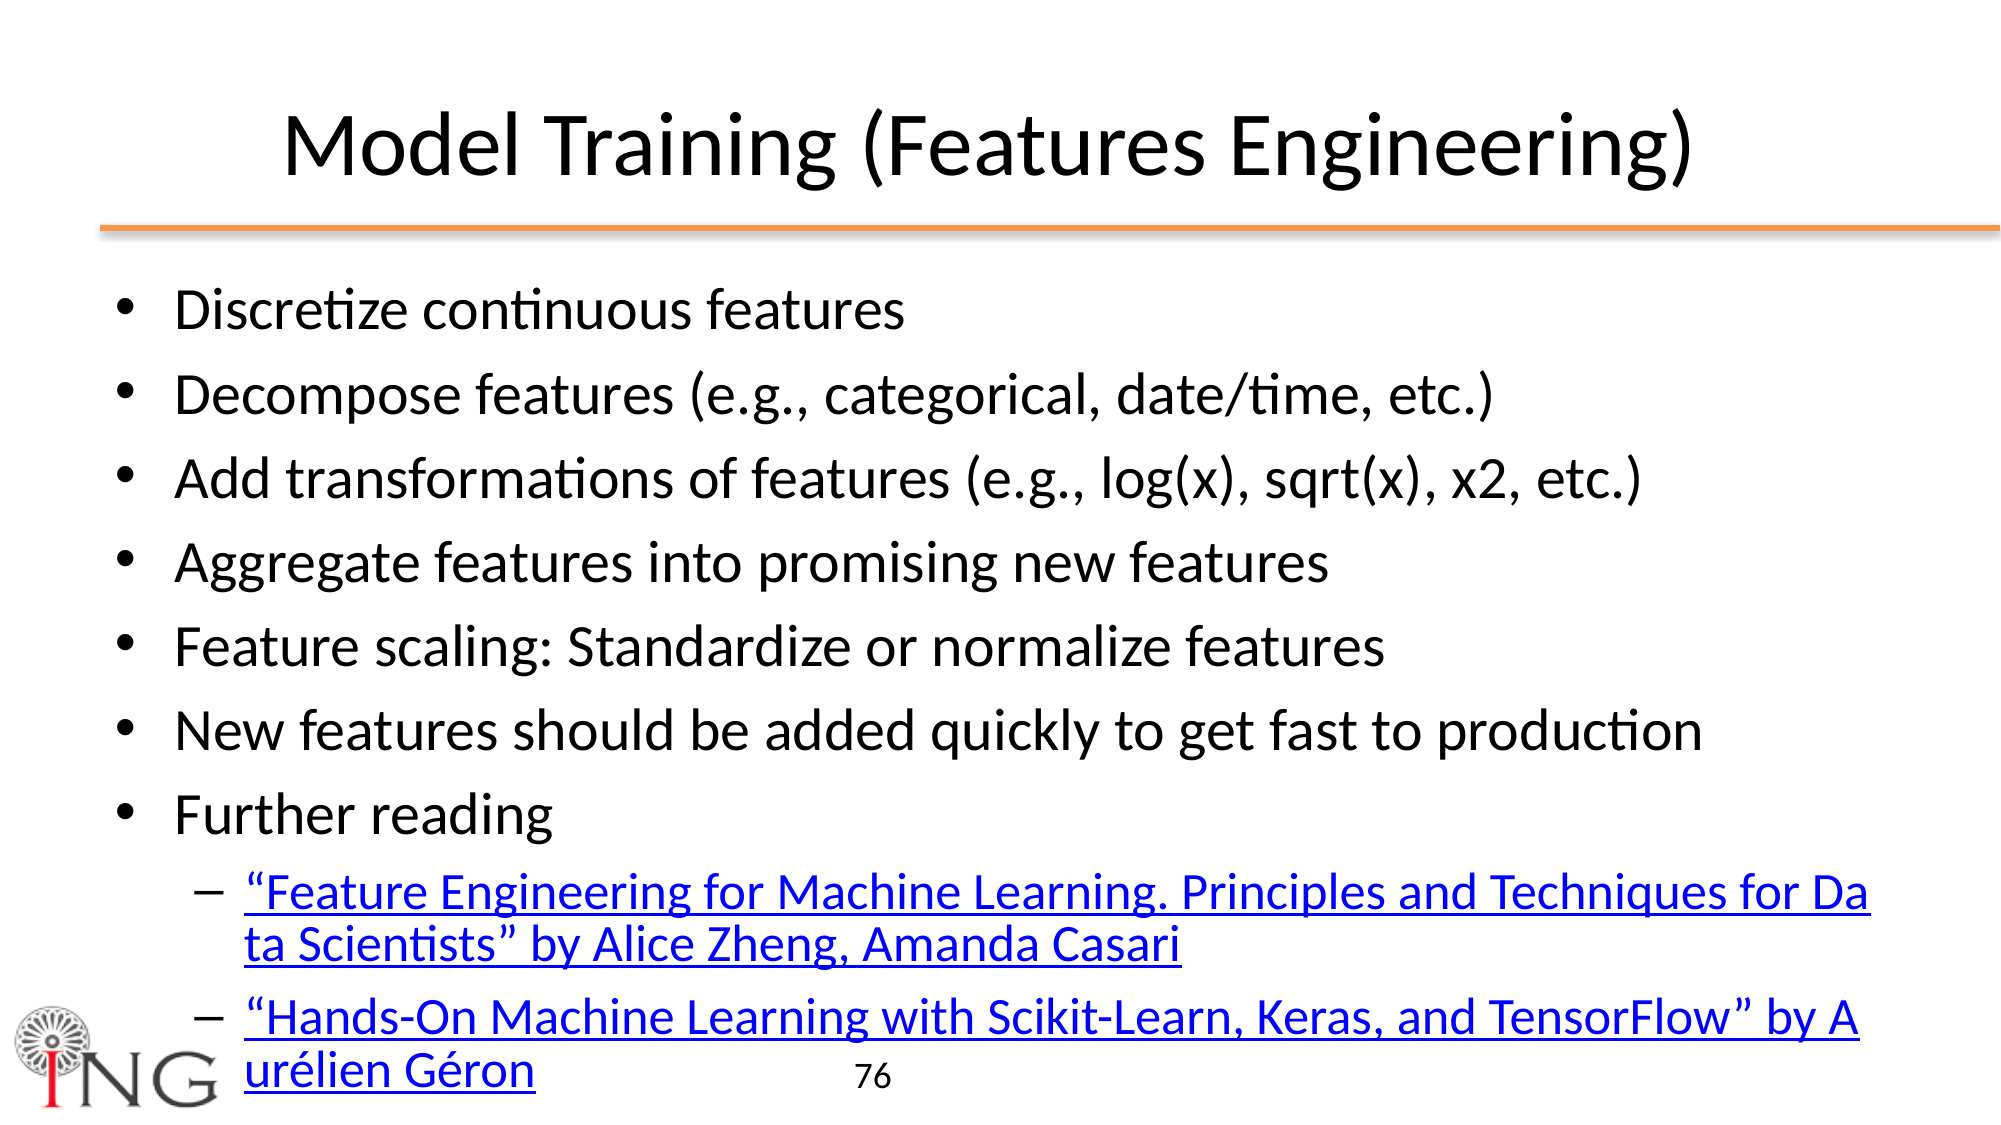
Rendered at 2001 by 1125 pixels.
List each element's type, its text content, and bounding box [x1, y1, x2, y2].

picture [0, 987, 244, 1125]
title Model Training (Features Engineering) [99, 45, 1900, 233]
list Discretize continuous features Decompose features (e.g., categorical, date/time, etc.) Add transformations of features (e.g., log(x), sqrt(x), x2, etc.) Aggregate features into promising new features Feature scaling: Standardize or normalize features New features should be added quickly to get fast to production Further reading “Feature Engineering for Machine Learning. Principles and Techniques for Data Scientists” by Alice Zheng, Amanda Casari “Hands-On Machine Learning with Scikit-Learn, Keras, and TensorFlow” by Aurélien Géron [99, 262, 1900, 1005]
slide_number 76 [839, 1043, 1900, 1104]
